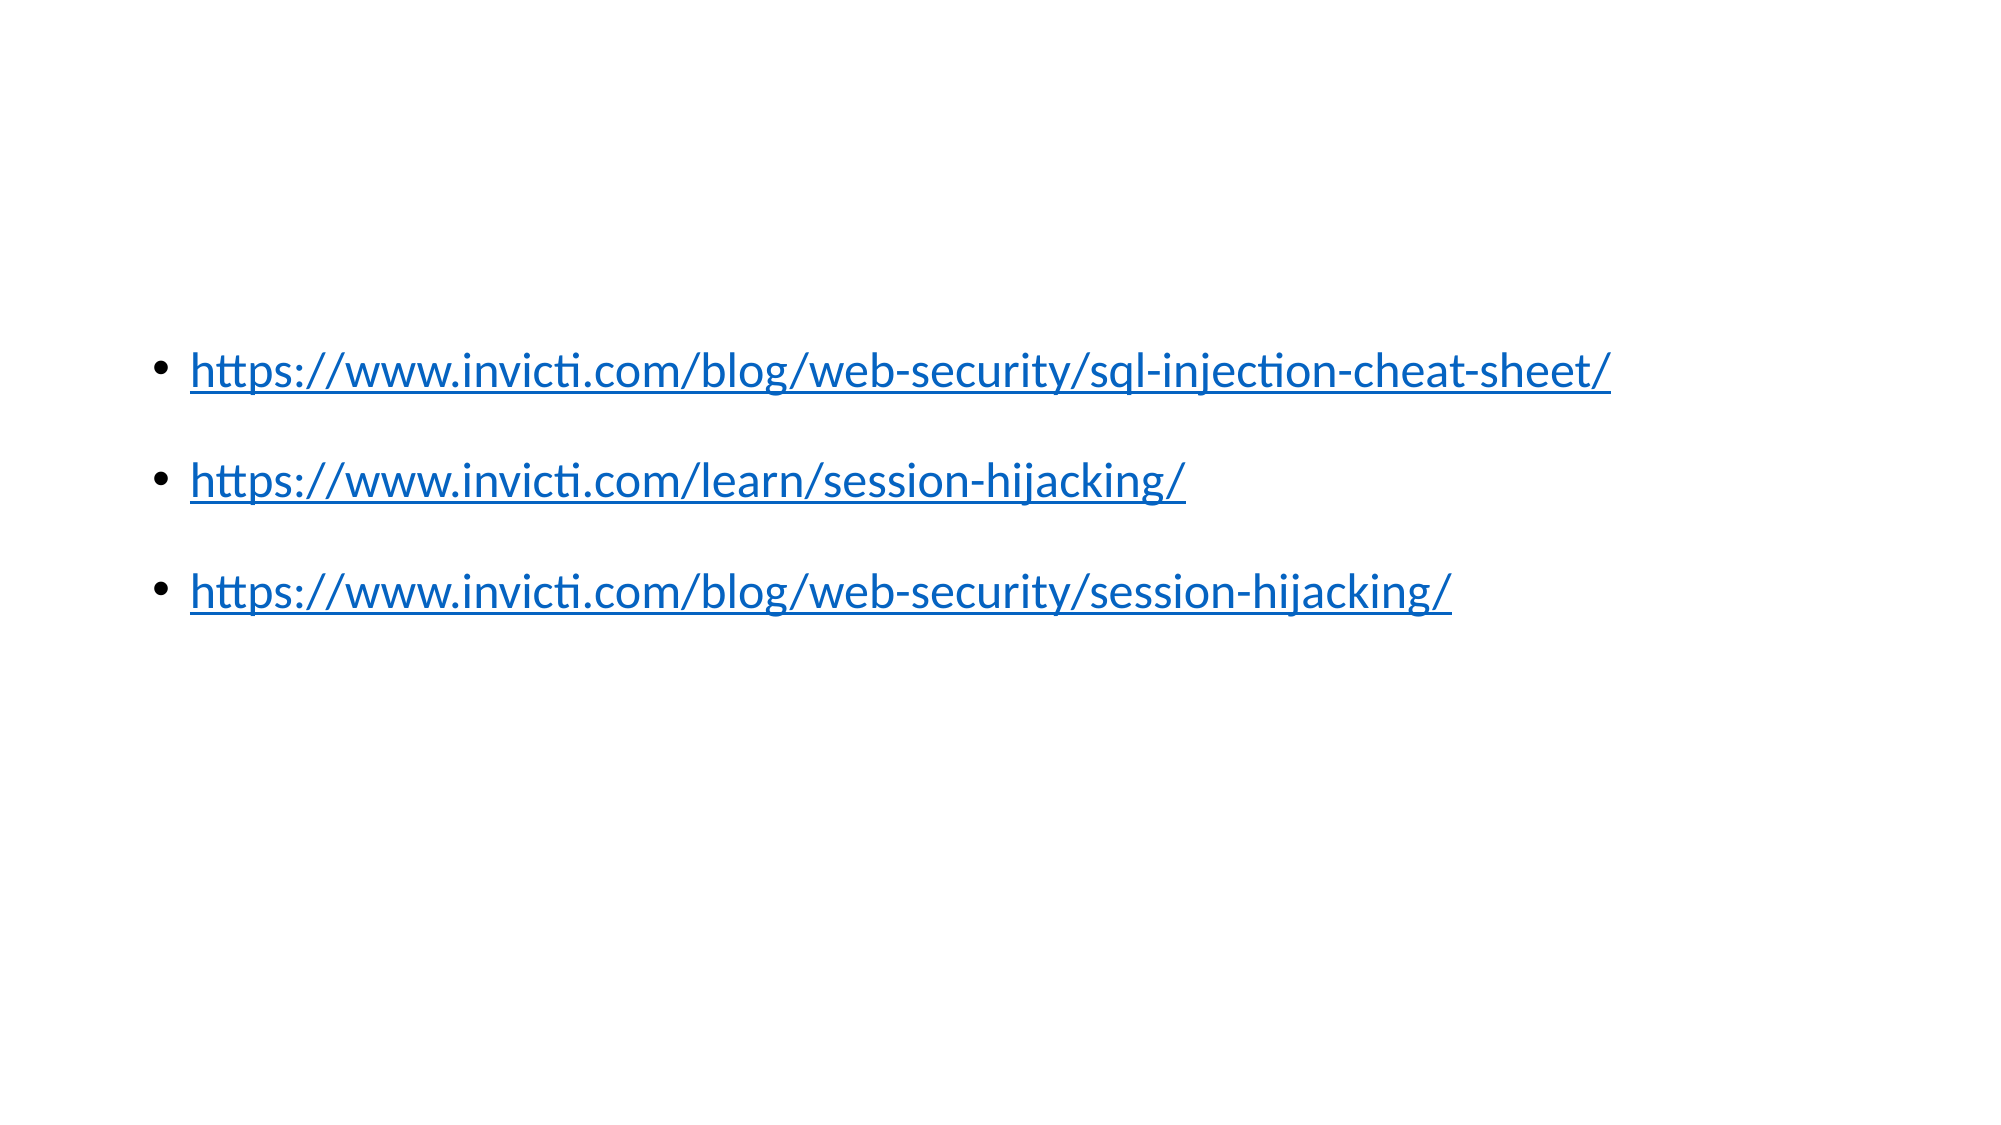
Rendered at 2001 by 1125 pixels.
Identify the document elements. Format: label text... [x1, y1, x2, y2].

list https://www.invicti.com/blog/web-security/sql-injection-cheat-sheet/ https://www.invicti.com/learn/session-hijacking/ https://www.invicti.com/blog/web-security/session-hijacking/ [137, 299, 1863, 1014]
